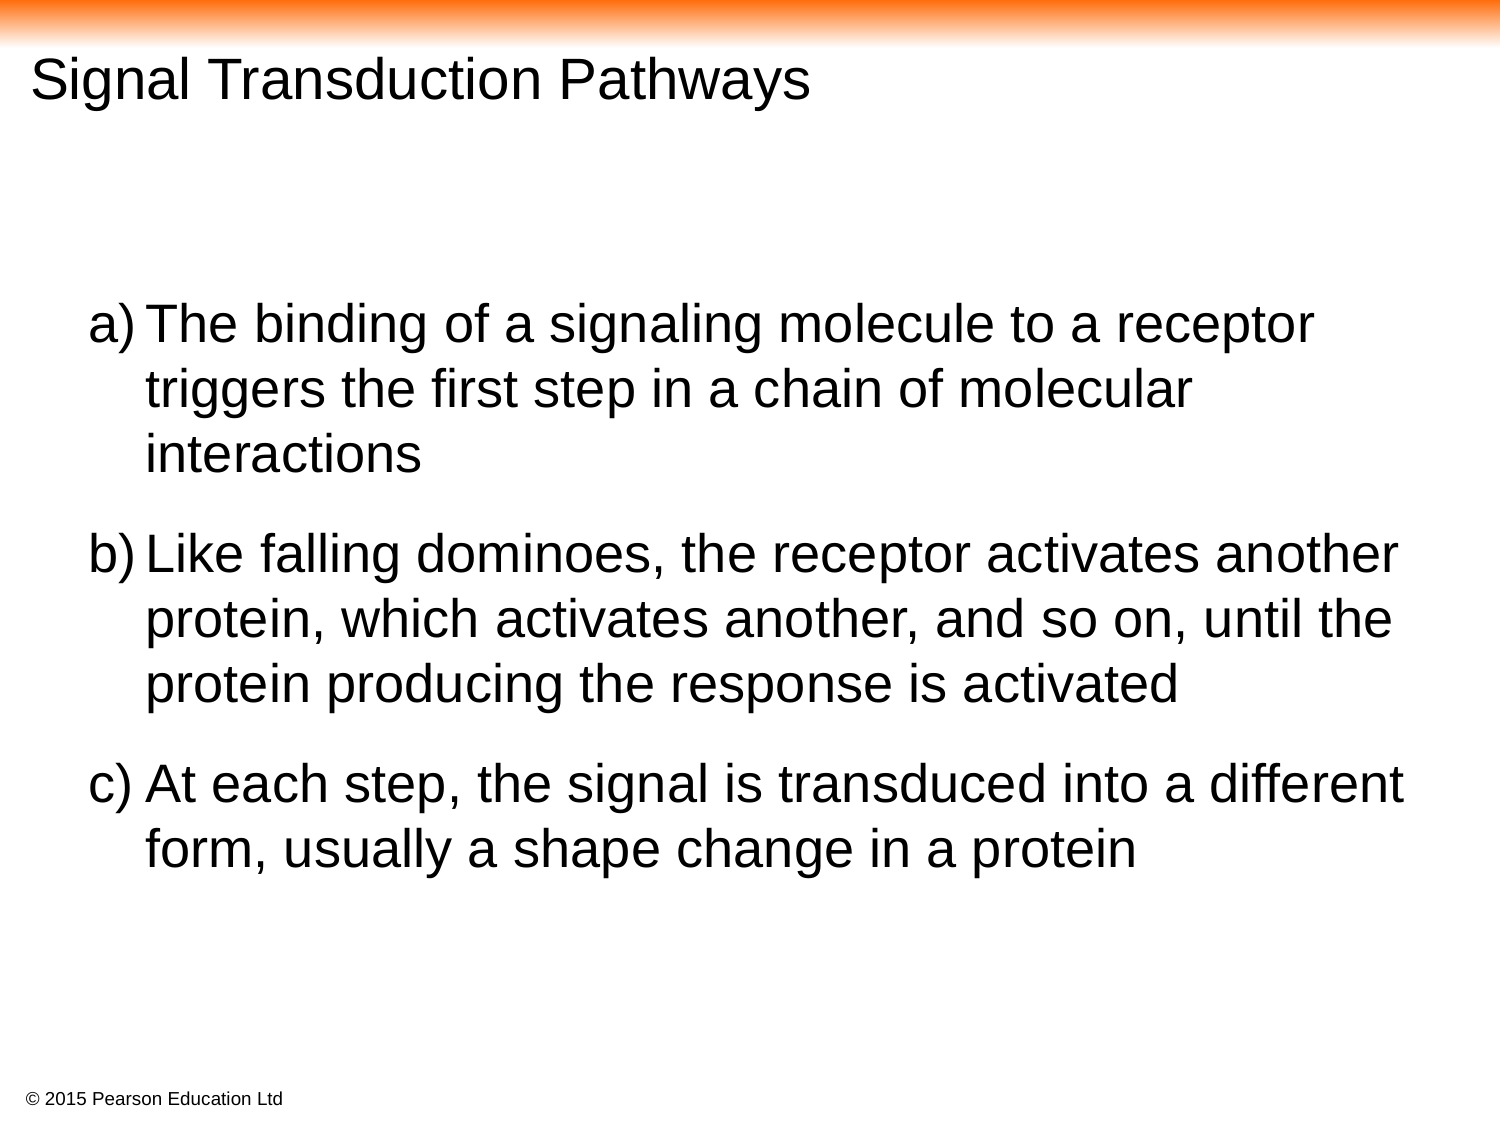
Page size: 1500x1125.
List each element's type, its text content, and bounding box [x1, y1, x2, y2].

title Signal Transduction Pathways [29, 49, 1470, 250]
list The binding of a signaling molecule to a receptor triggers the first step in a chain of molecular interactions Like falling dominoes, the receptor activates another protein, which activates another, and so on, until the protein producing the response is activated At each step, the signal is transduced into a different form, usually a shape change in a protein [88, 288, 1464, 1042]
